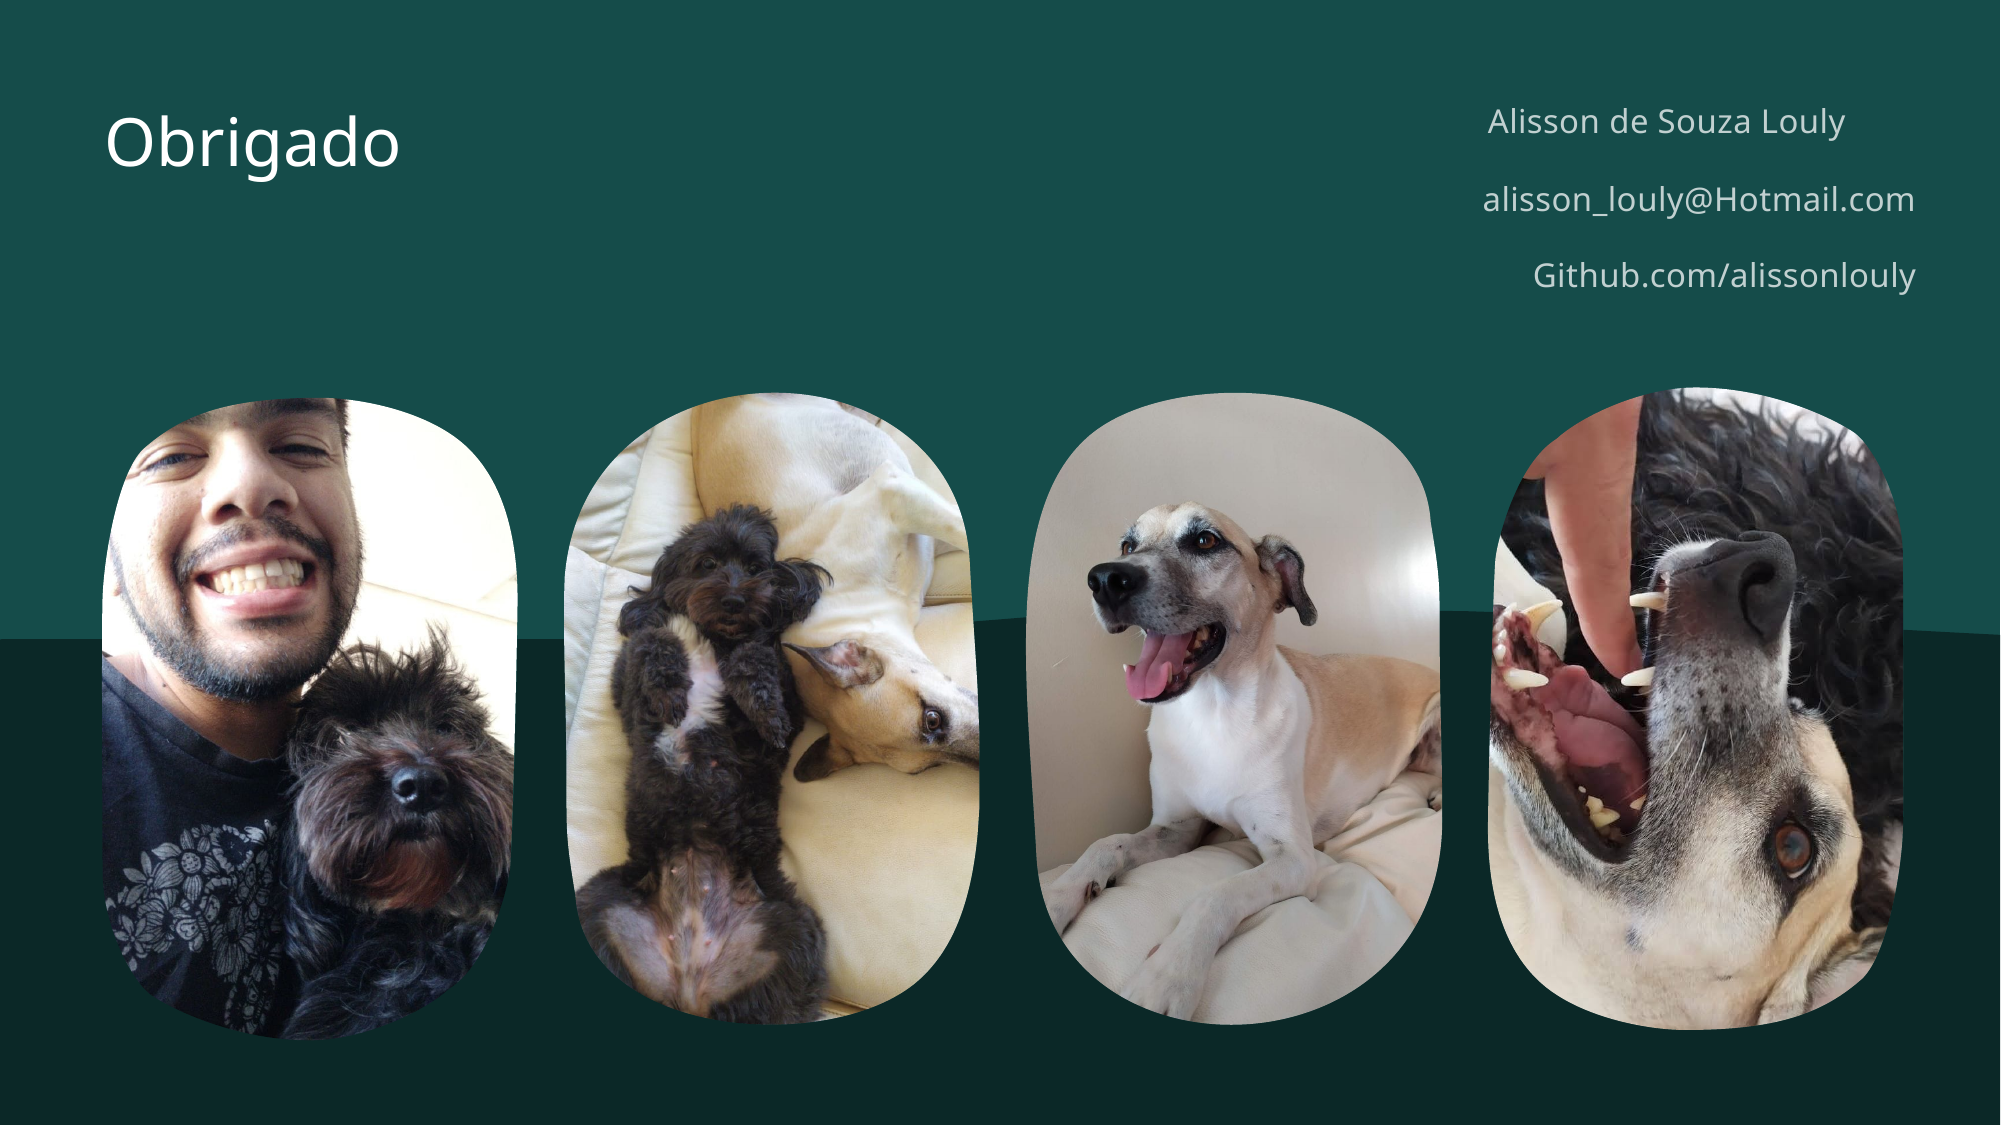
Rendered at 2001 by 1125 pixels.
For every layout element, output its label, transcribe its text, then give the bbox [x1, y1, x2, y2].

list Github.com/alissonlouly [1376, 246, 1917, 295]
list Alisson de Souza Louly [1376, 93, 1917, 141]
picture [1487, 387, 1904, 1030]
picture [101, 397, 518, 1041]
picture [1025, 392, 1443, 1025]
list alisson_louly@Hotmail.com [1376, 171, 1917, 219]
picture [563, 392, 980, 1025]
title Obrigado [104, 99, 1352, 295]
